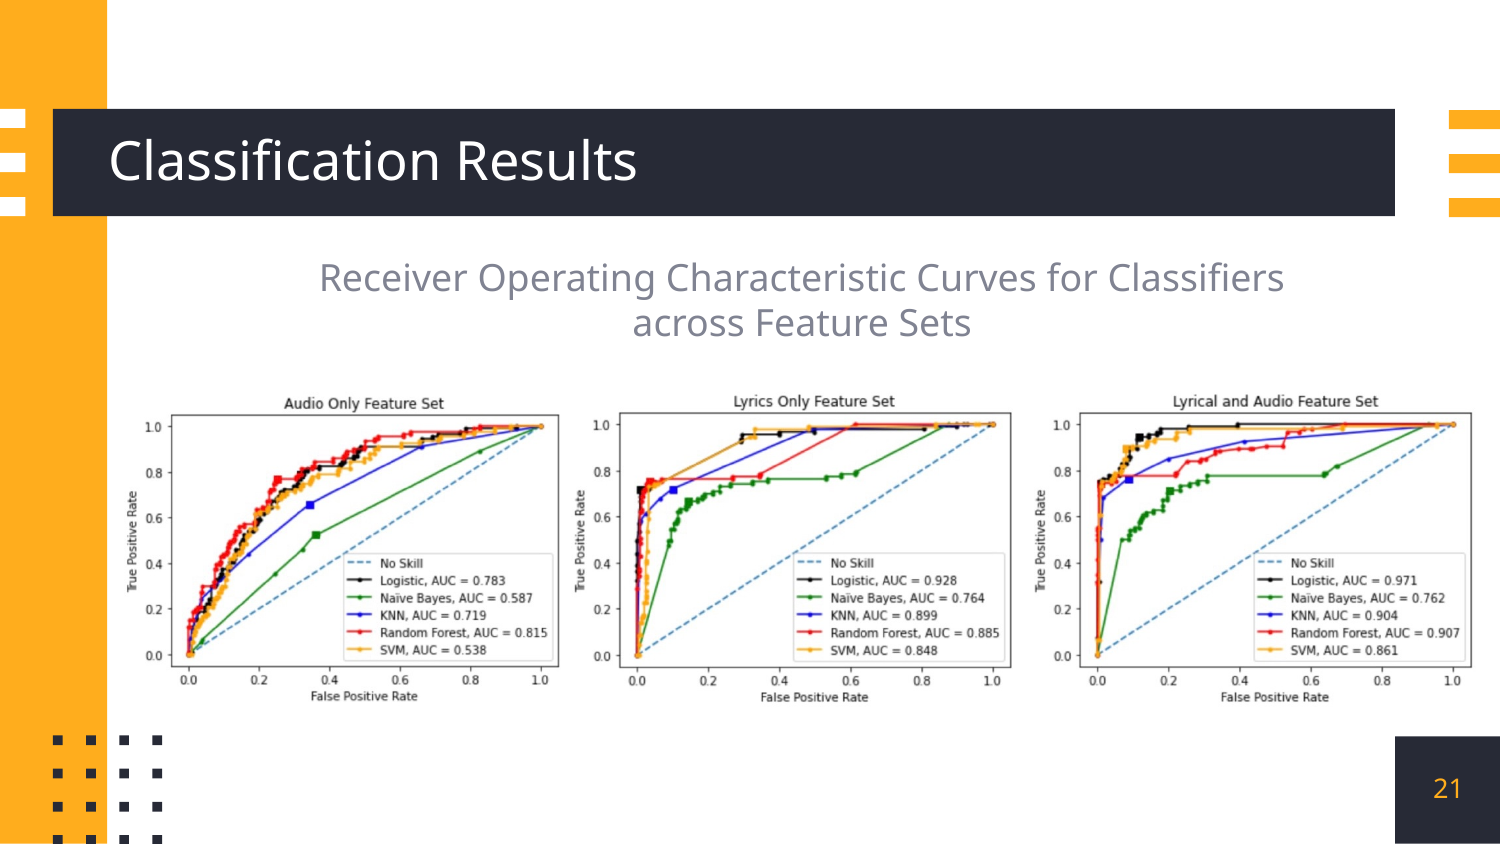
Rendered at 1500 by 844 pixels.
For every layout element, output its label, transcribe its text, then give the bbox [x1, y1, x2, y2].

picture [108, 370, 1497, 723]
title Classification Results [108, 108, 1396, 217]
slide_number 21 [1395, 736, 1500, 844]
text_box Receiver Operating Characteristic Curves for Classifiers across Feature Sets [263, 256, 1342, 345]
